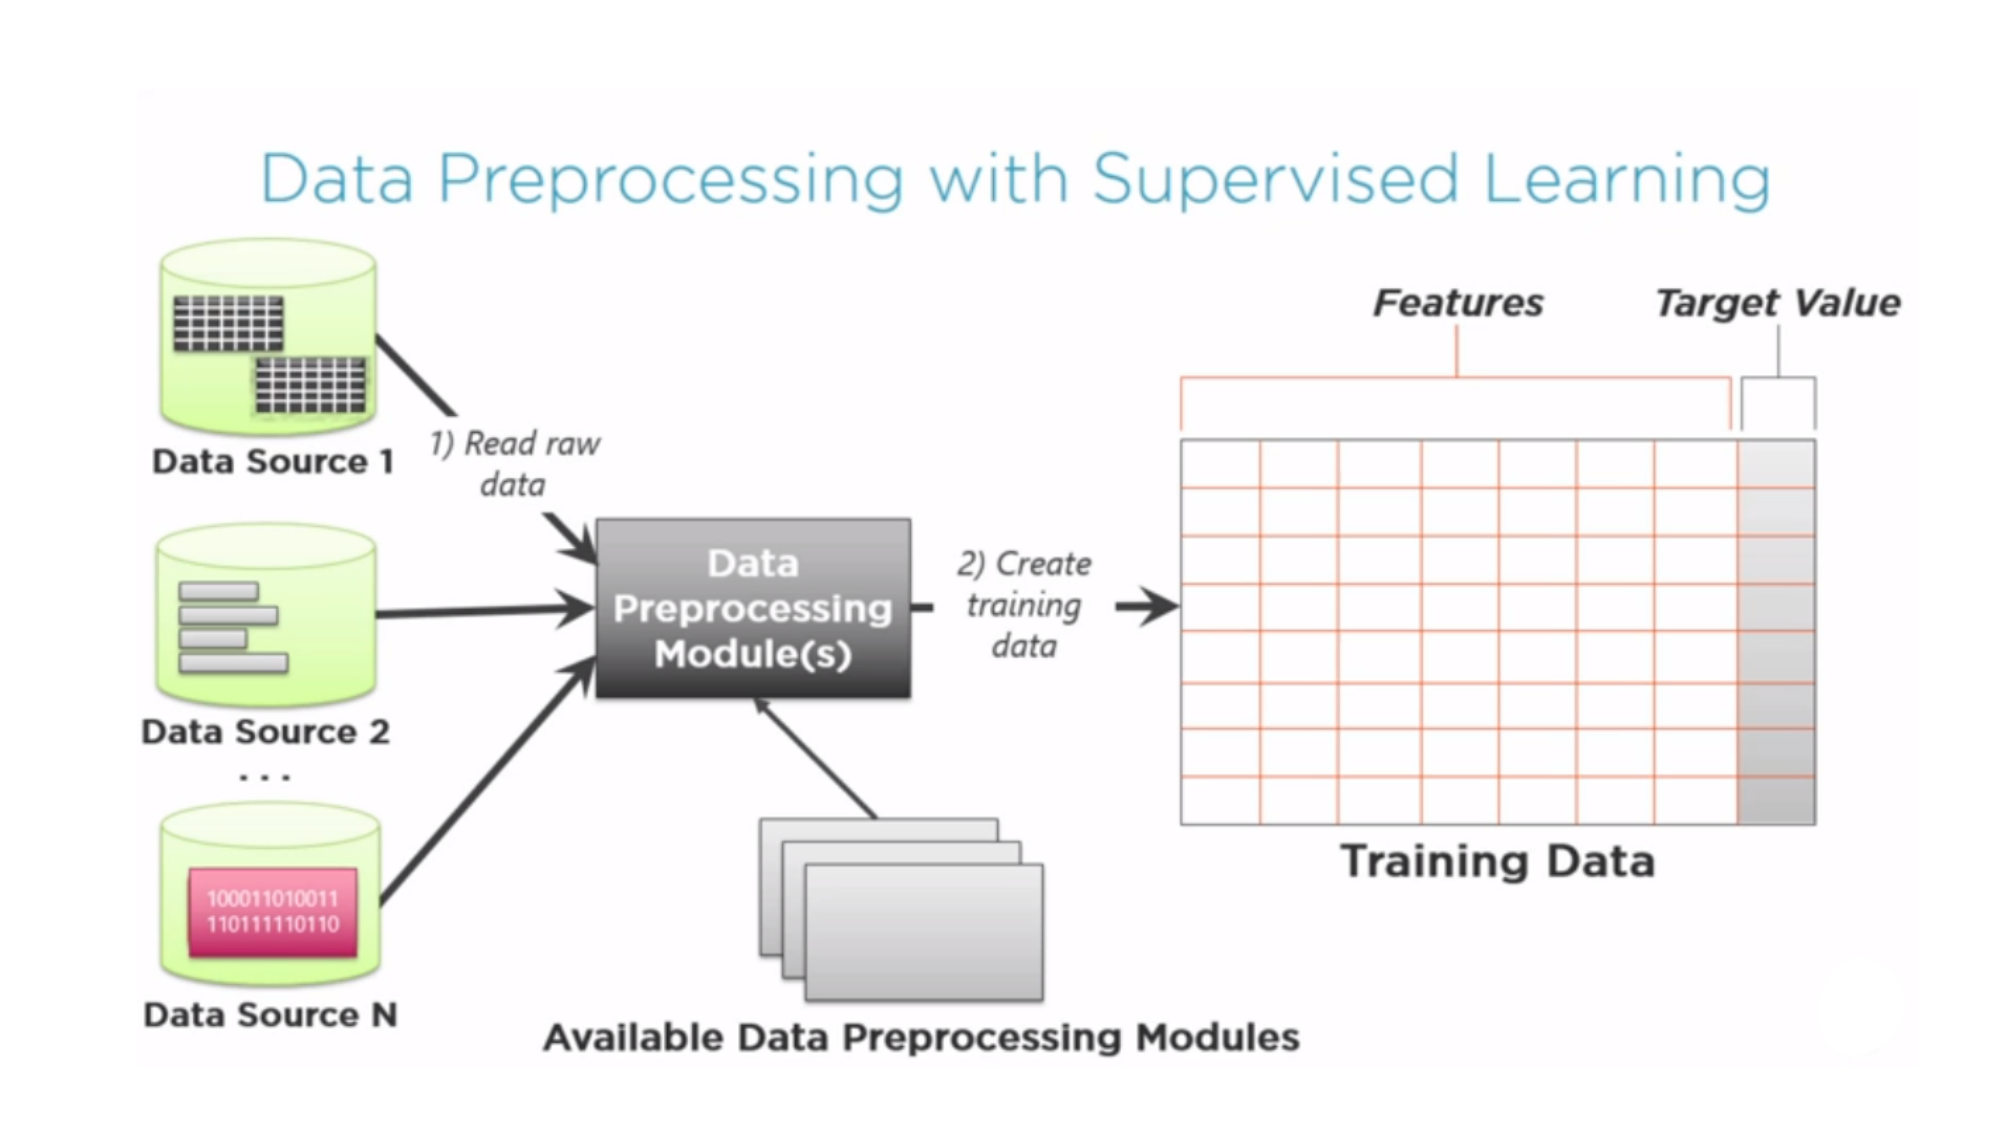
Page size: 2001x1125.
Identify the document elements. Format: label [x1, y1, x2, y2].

picture [137, 88, 1918, 1067]
